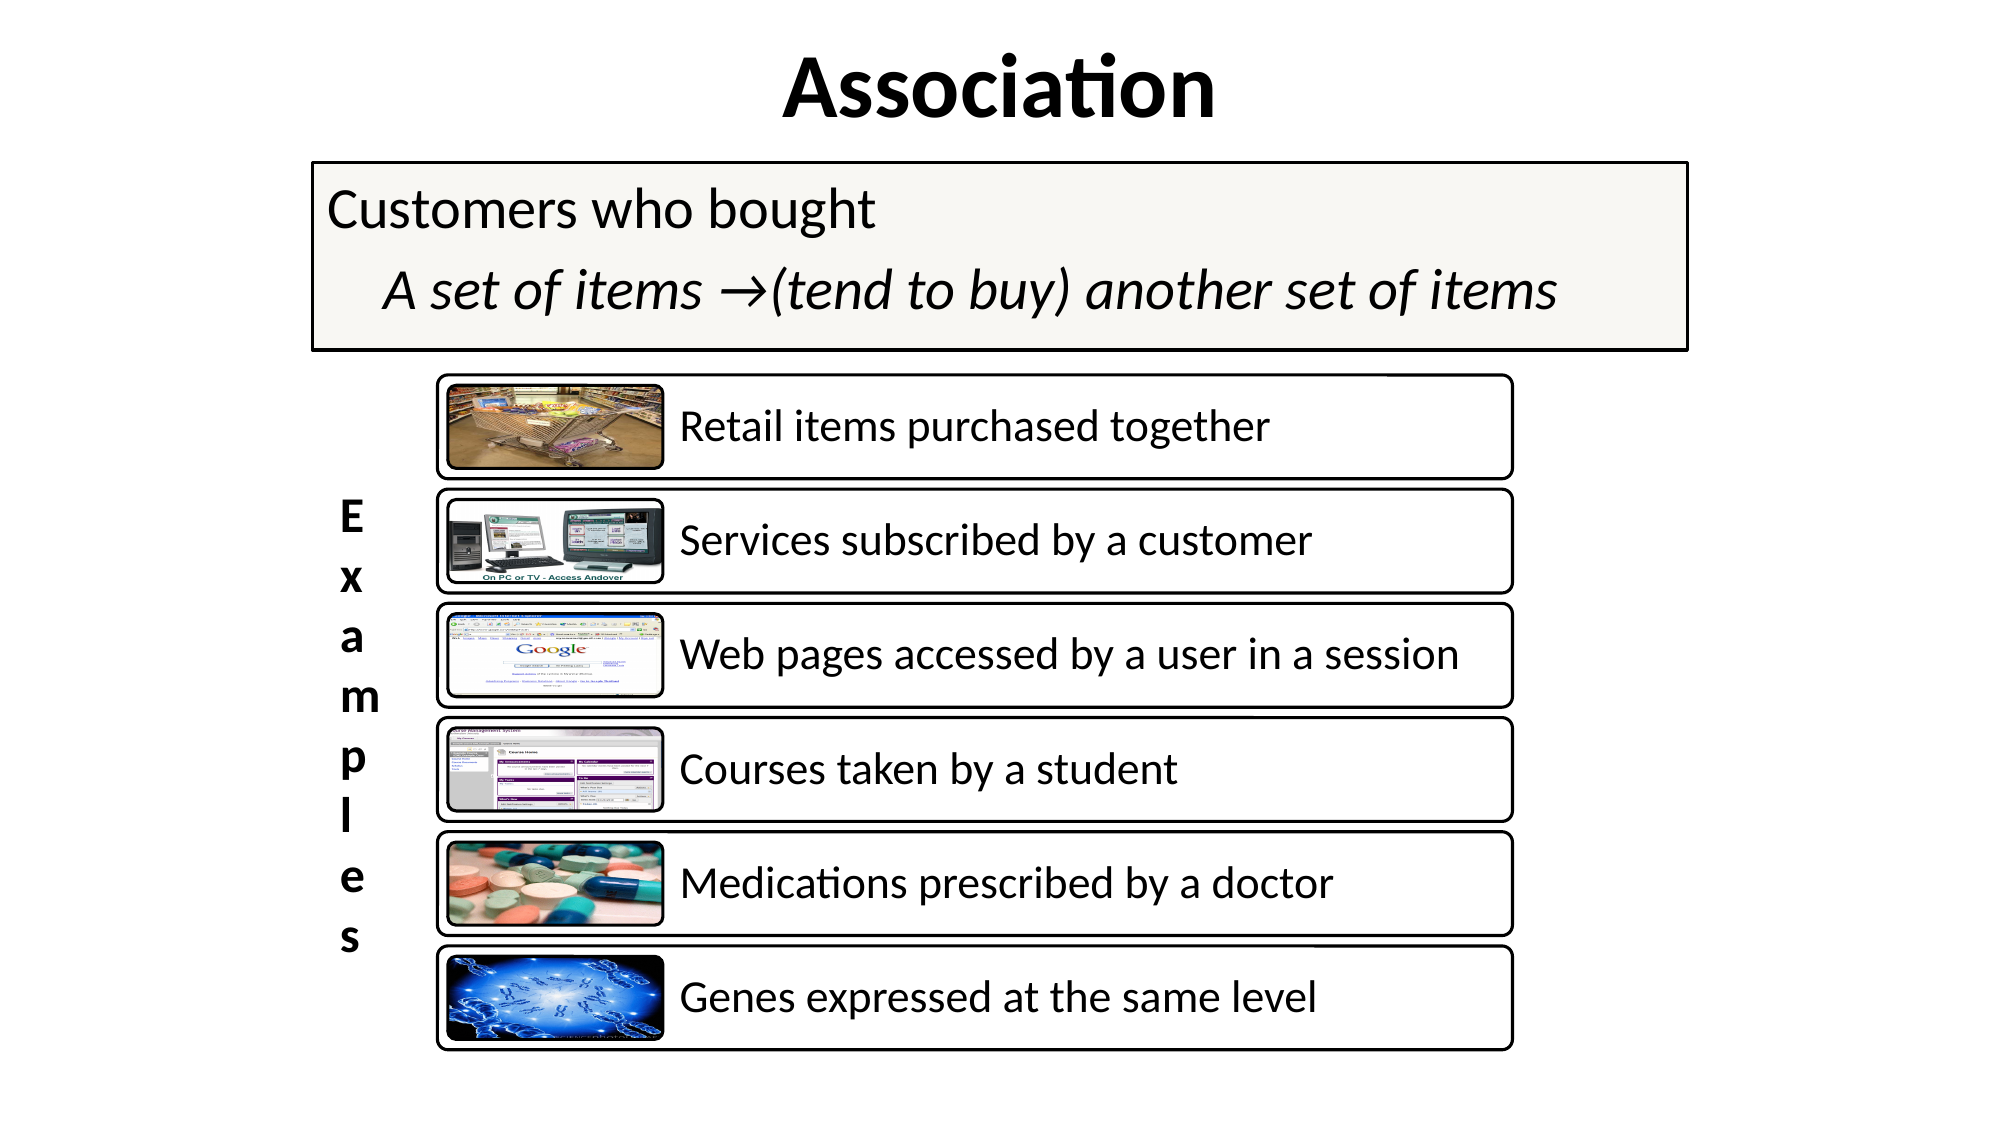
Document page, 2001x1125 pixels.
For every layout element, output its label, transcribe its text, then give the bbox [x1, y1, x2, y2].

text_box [437, 374, 1513, 1051]
text_box Examples [324, 474, 375, 970]
list Customers who bought A set of items →(tend to buy) another set of items [312, 162, 1688, 350]
title Association [324, 0, 1675, 162]
